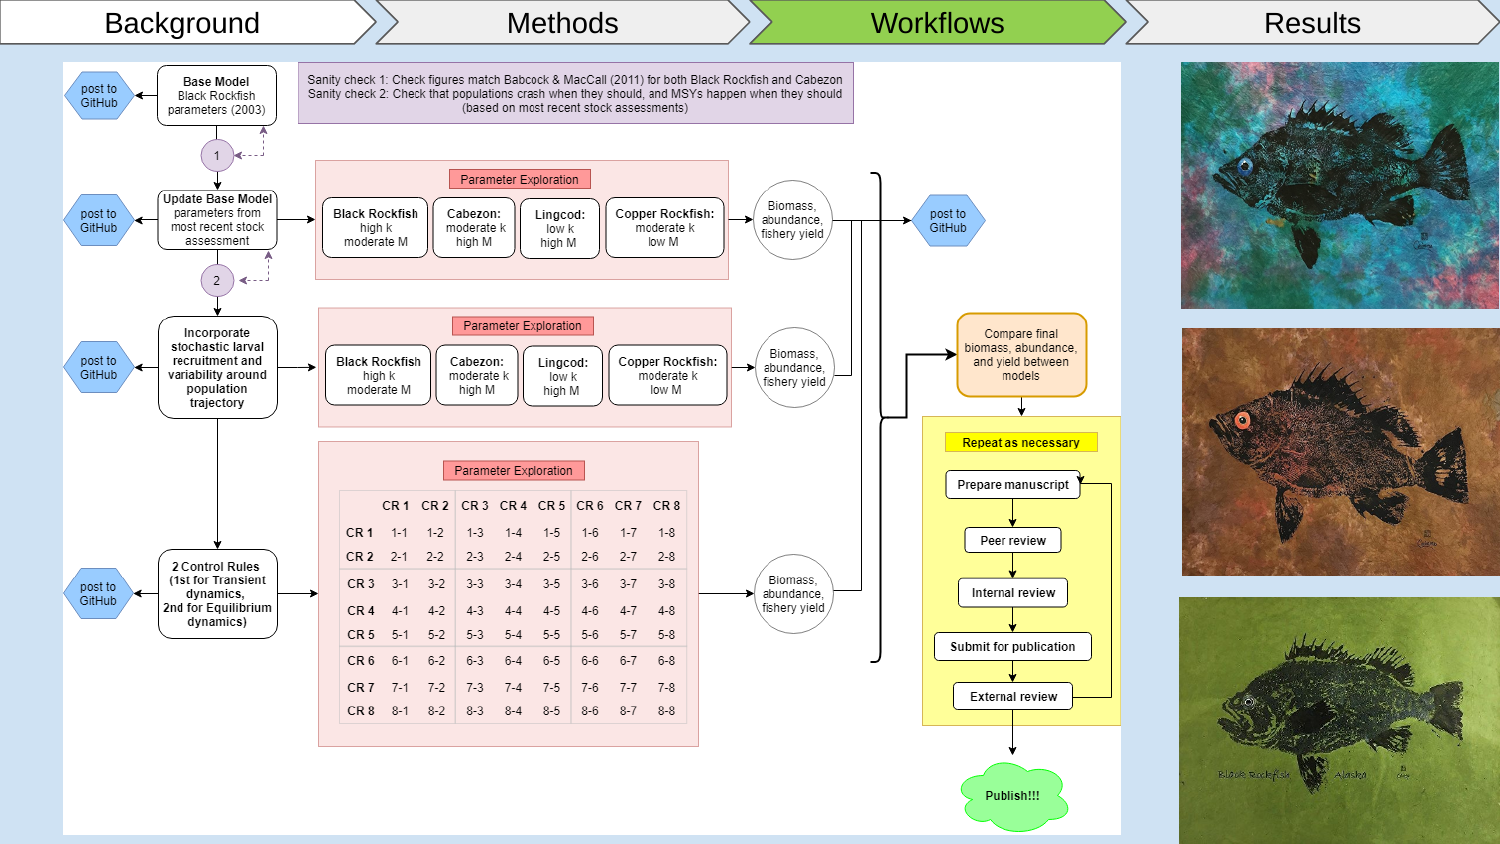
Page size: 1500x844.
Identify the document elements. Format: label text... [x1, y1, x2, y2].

text_box Background [0, 0, 377, 44]
picture [63, 62, 1121, 835]
text_box Workflows [749, 0, 1127, 44]
picture [1181, 62, 1499, 309]
text_box Results [1126, 0, 1500, 44]
text_box Methods [376, 0, 750, 44]
picture [1182, 328, 1500, 577]
picture [1179, 597, 1500, 844]
